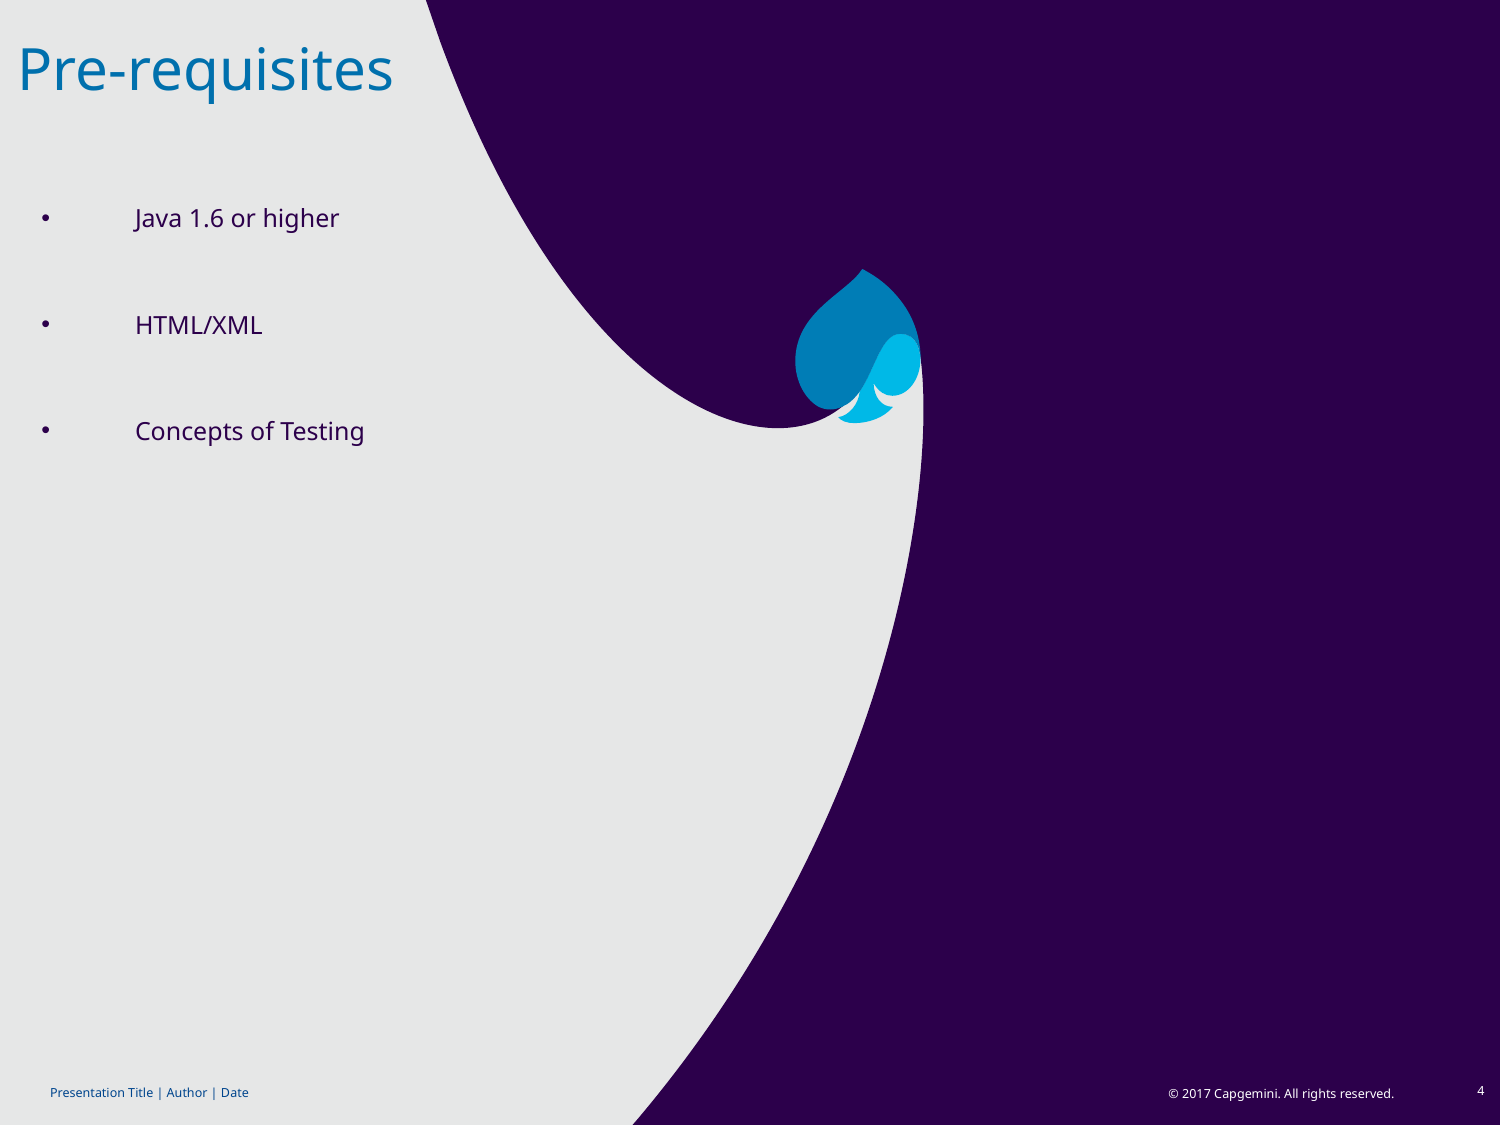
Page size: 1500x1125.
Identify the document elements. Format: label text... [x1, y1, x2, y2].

list Java 1.6 or higher HTML/XML Concepts of Testing [41, 127, 727, 480]
title Pre-requisites [17, 39, 461, 130]
